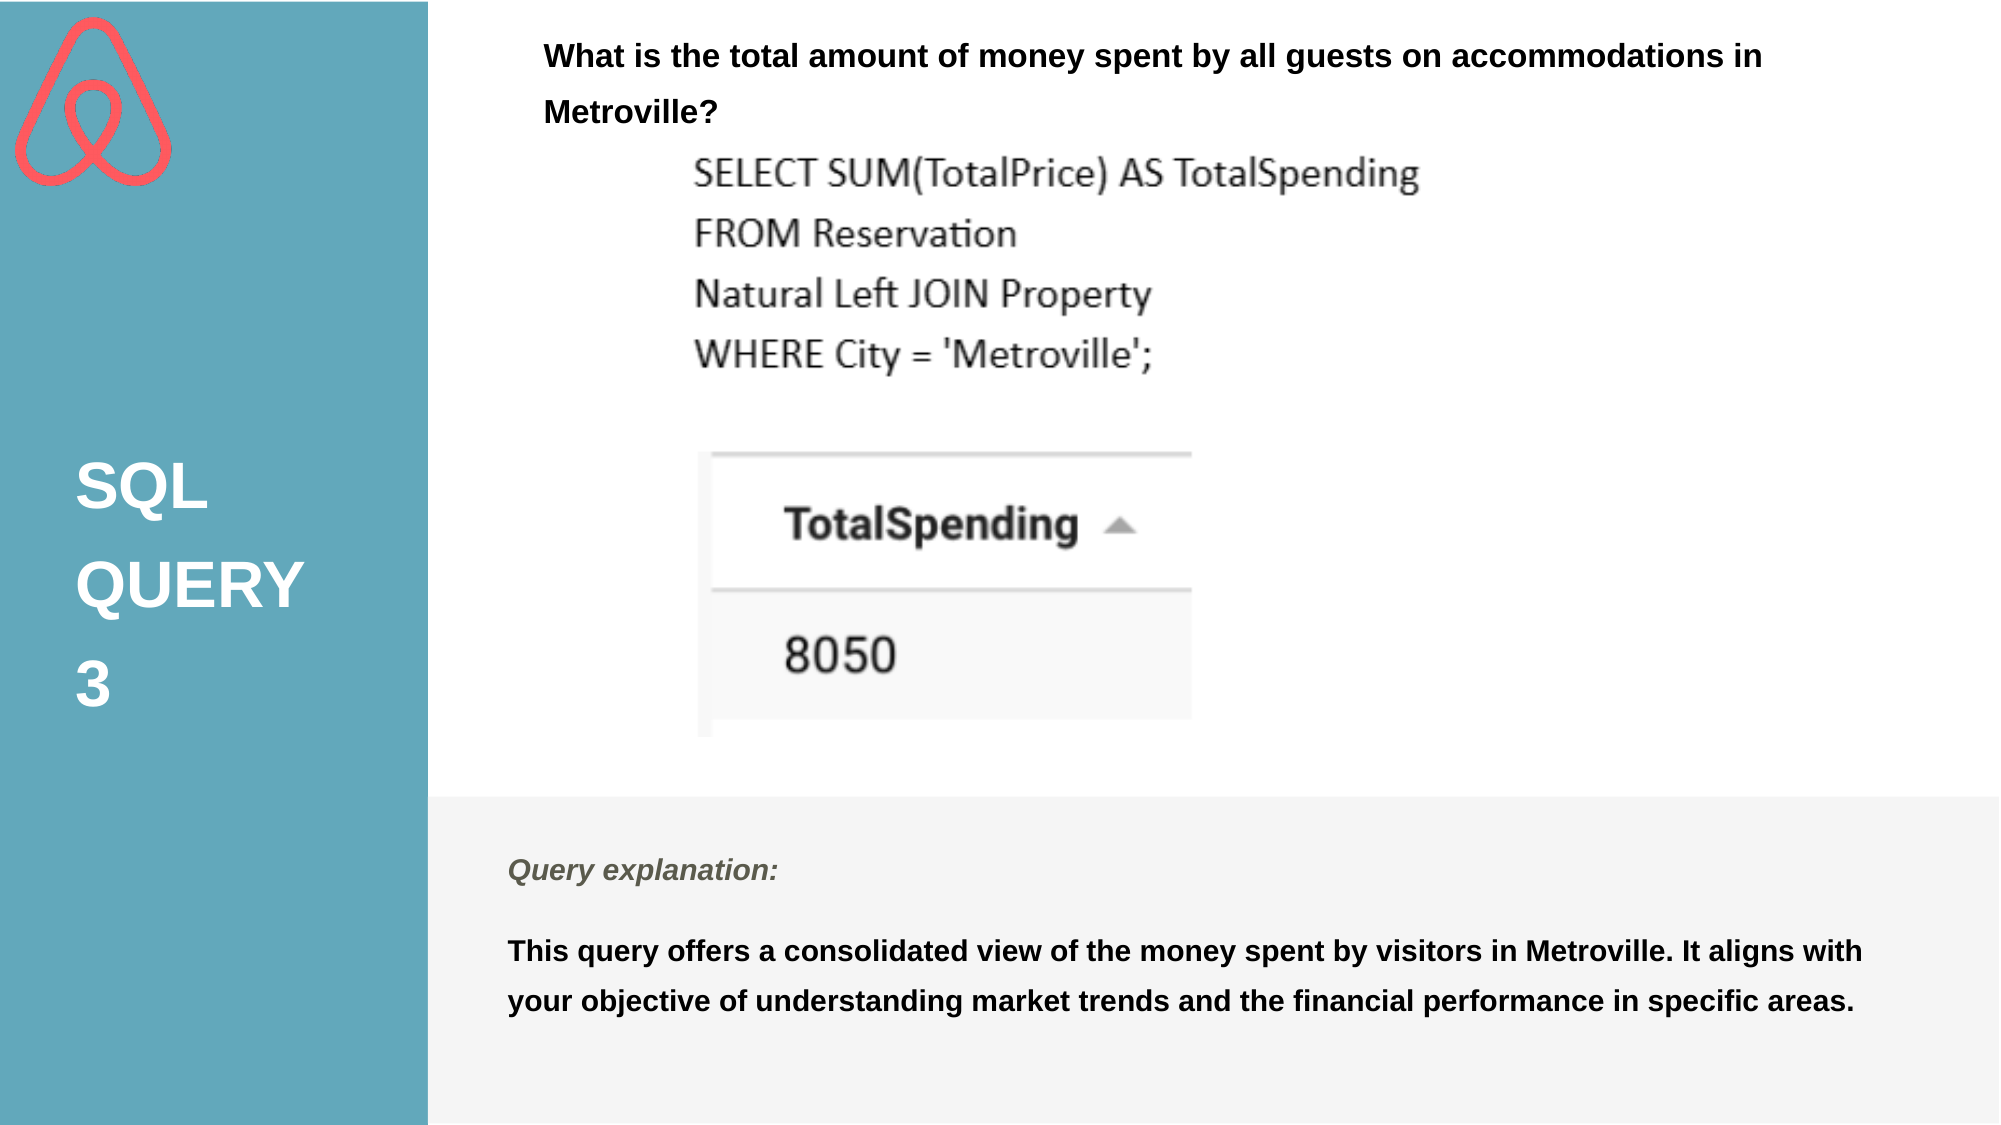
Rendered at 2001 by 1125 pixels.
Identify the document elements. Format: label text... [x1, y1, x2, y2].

picture [408, 134, 1691, 749]
picture [14, 17, 180, 186]
text_box [0, 1, 428, 1125]
text_box SQL QUERY 3 [74, 423, 342, 672]
text_box What is the total amount of money spent by all guests on accommodations in Metroville? [543, 17, 1946, 112]
text_box [427, 796, 1999, 1124]
text_box This query offers a consolidated view of the money spent by visitors in Metroville. It aligns with your objective of understanding market trends and the financial performance in specific areas. [507, 916, 1901, 1001]
text_box Query explanation: [507, 836, 2000, 879]
